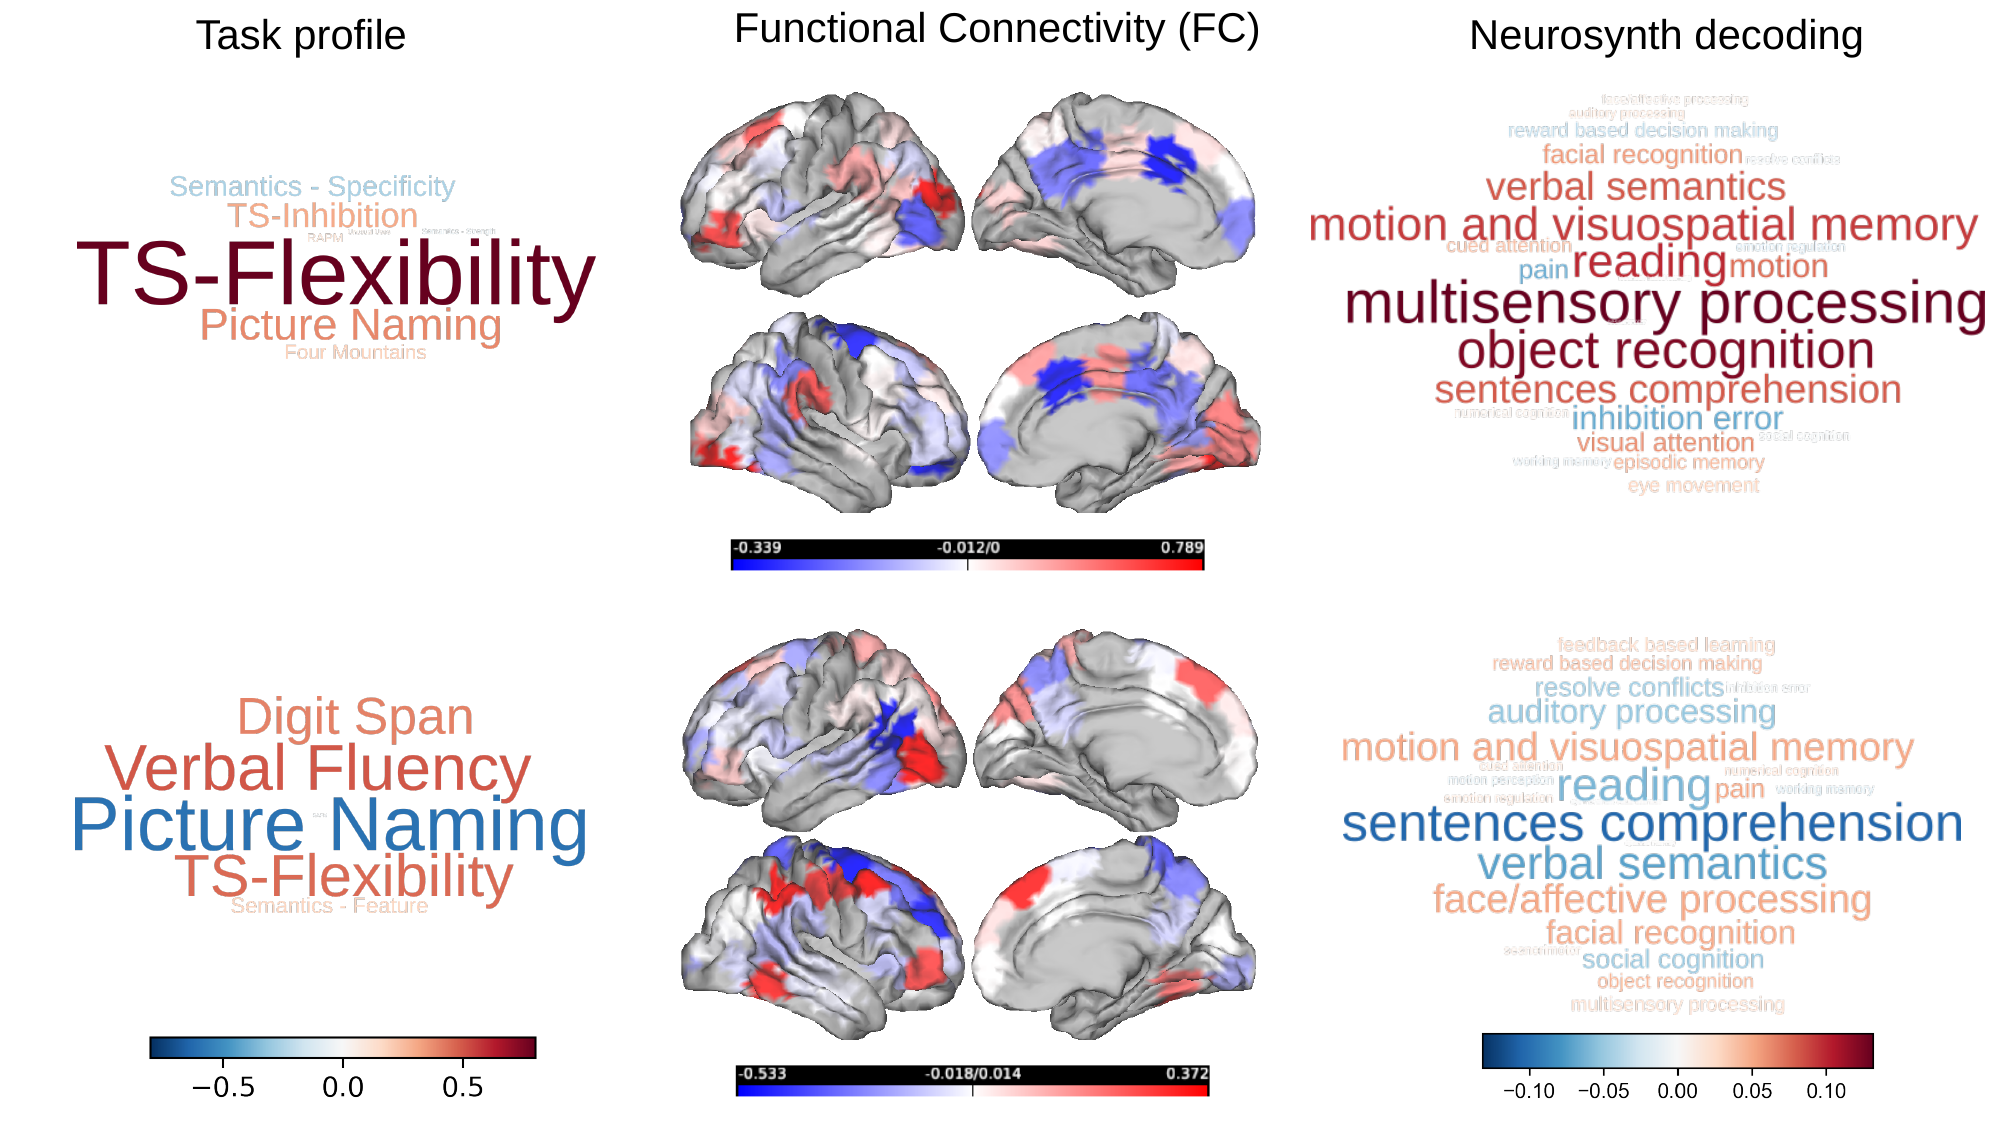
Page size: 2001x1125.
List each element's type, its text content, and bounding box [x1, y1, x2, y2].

text_box Functional Connectivity (FC) [714, 0, 1281, 59]
picture [117, 1004, 569, 1125]
picture [1311, 94, 1985, 497]
picture [677, 52, 1318, 573]
text_box Task profile [18, 0, 585, 65]
picture [77, 174, 596, 360]
picture [74, 696, 585, 913]
picture [1342, 637, 1961, 1124]
picture [678, 590, 1293, 1100]
text_box Neurosynth decoding [1383, 0, 1950, 65]
